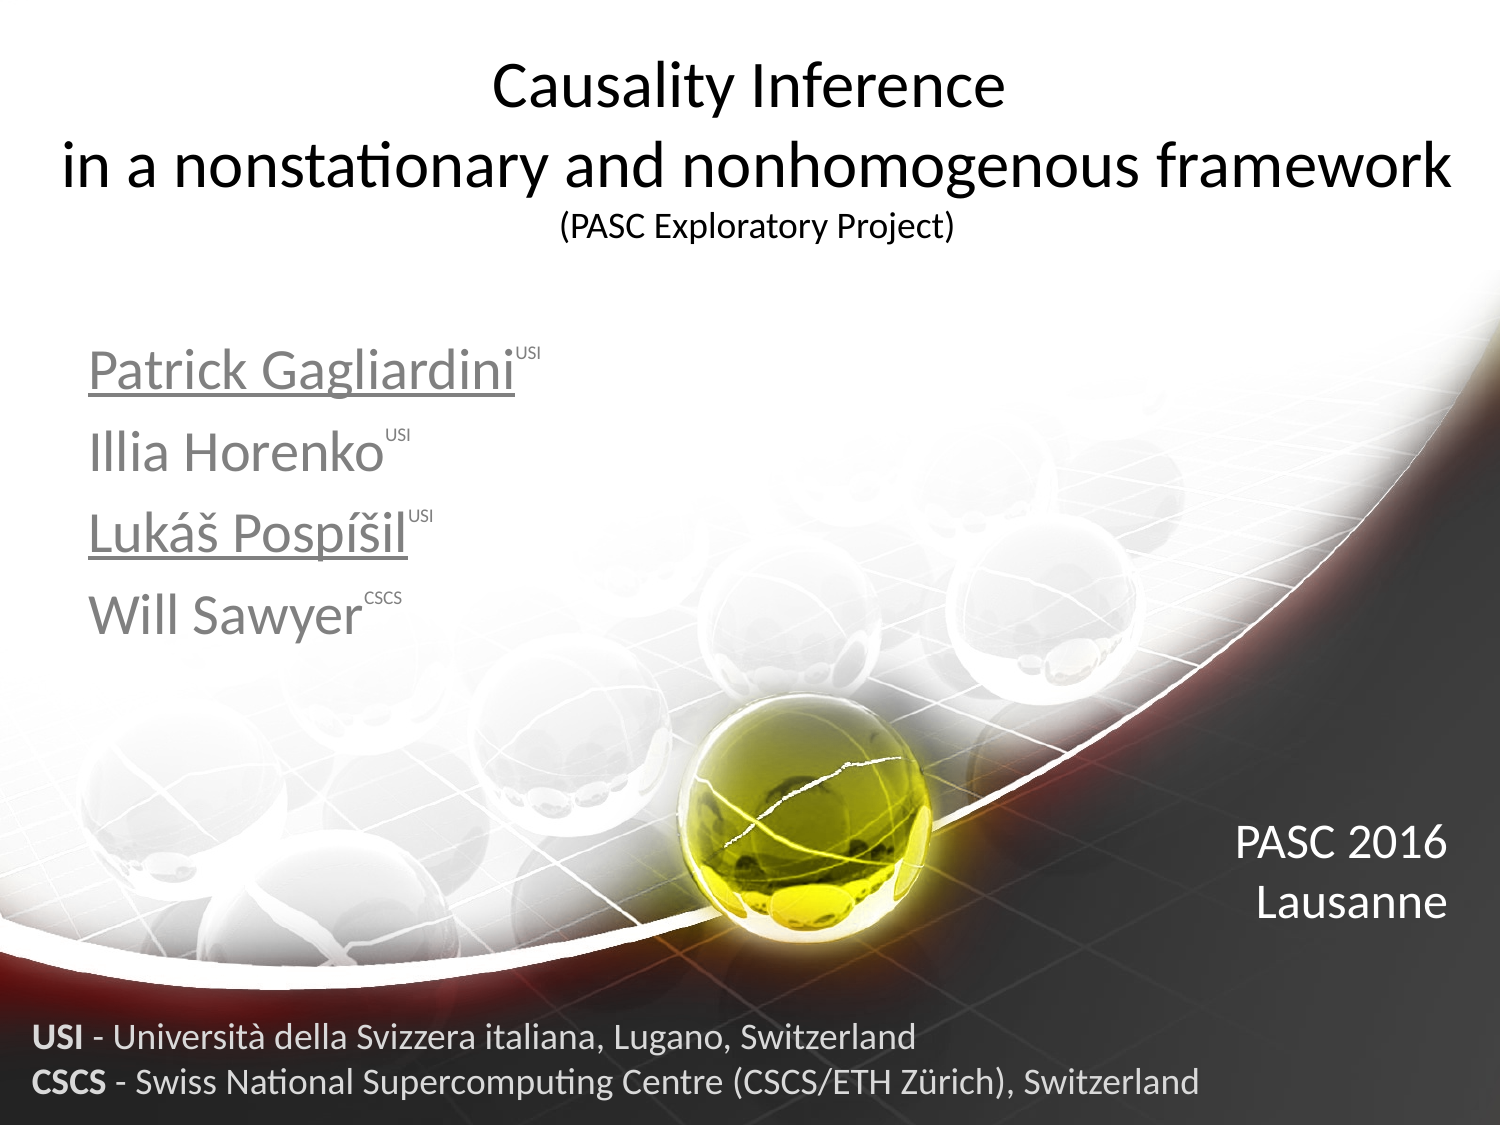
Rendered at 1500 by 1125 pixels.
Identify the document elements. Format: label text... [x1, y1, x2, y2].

text_box PASC 2016 Lausanne [1219, 801, 1463, 937]
subtitle Patrick GagliardiniUSI Illia HorenkoUSI Lukáš PospíšilUSI Will SawyerCSCS [73, 323, 617, 686]
title Causality Inference in a nonstationary and nonhomogenous framework (PASC Exploratory Project) [38, 33, 1476, 275]
text_box USI - Università della Svizzera italiana, Lugano, Switzerland CSCS - Swiss National Supercomputing Centre (CSCS/ETH Zürich), Switzerland [17, 1004, 1217, 1110]
picture [0, 0, 1500, 1125]
